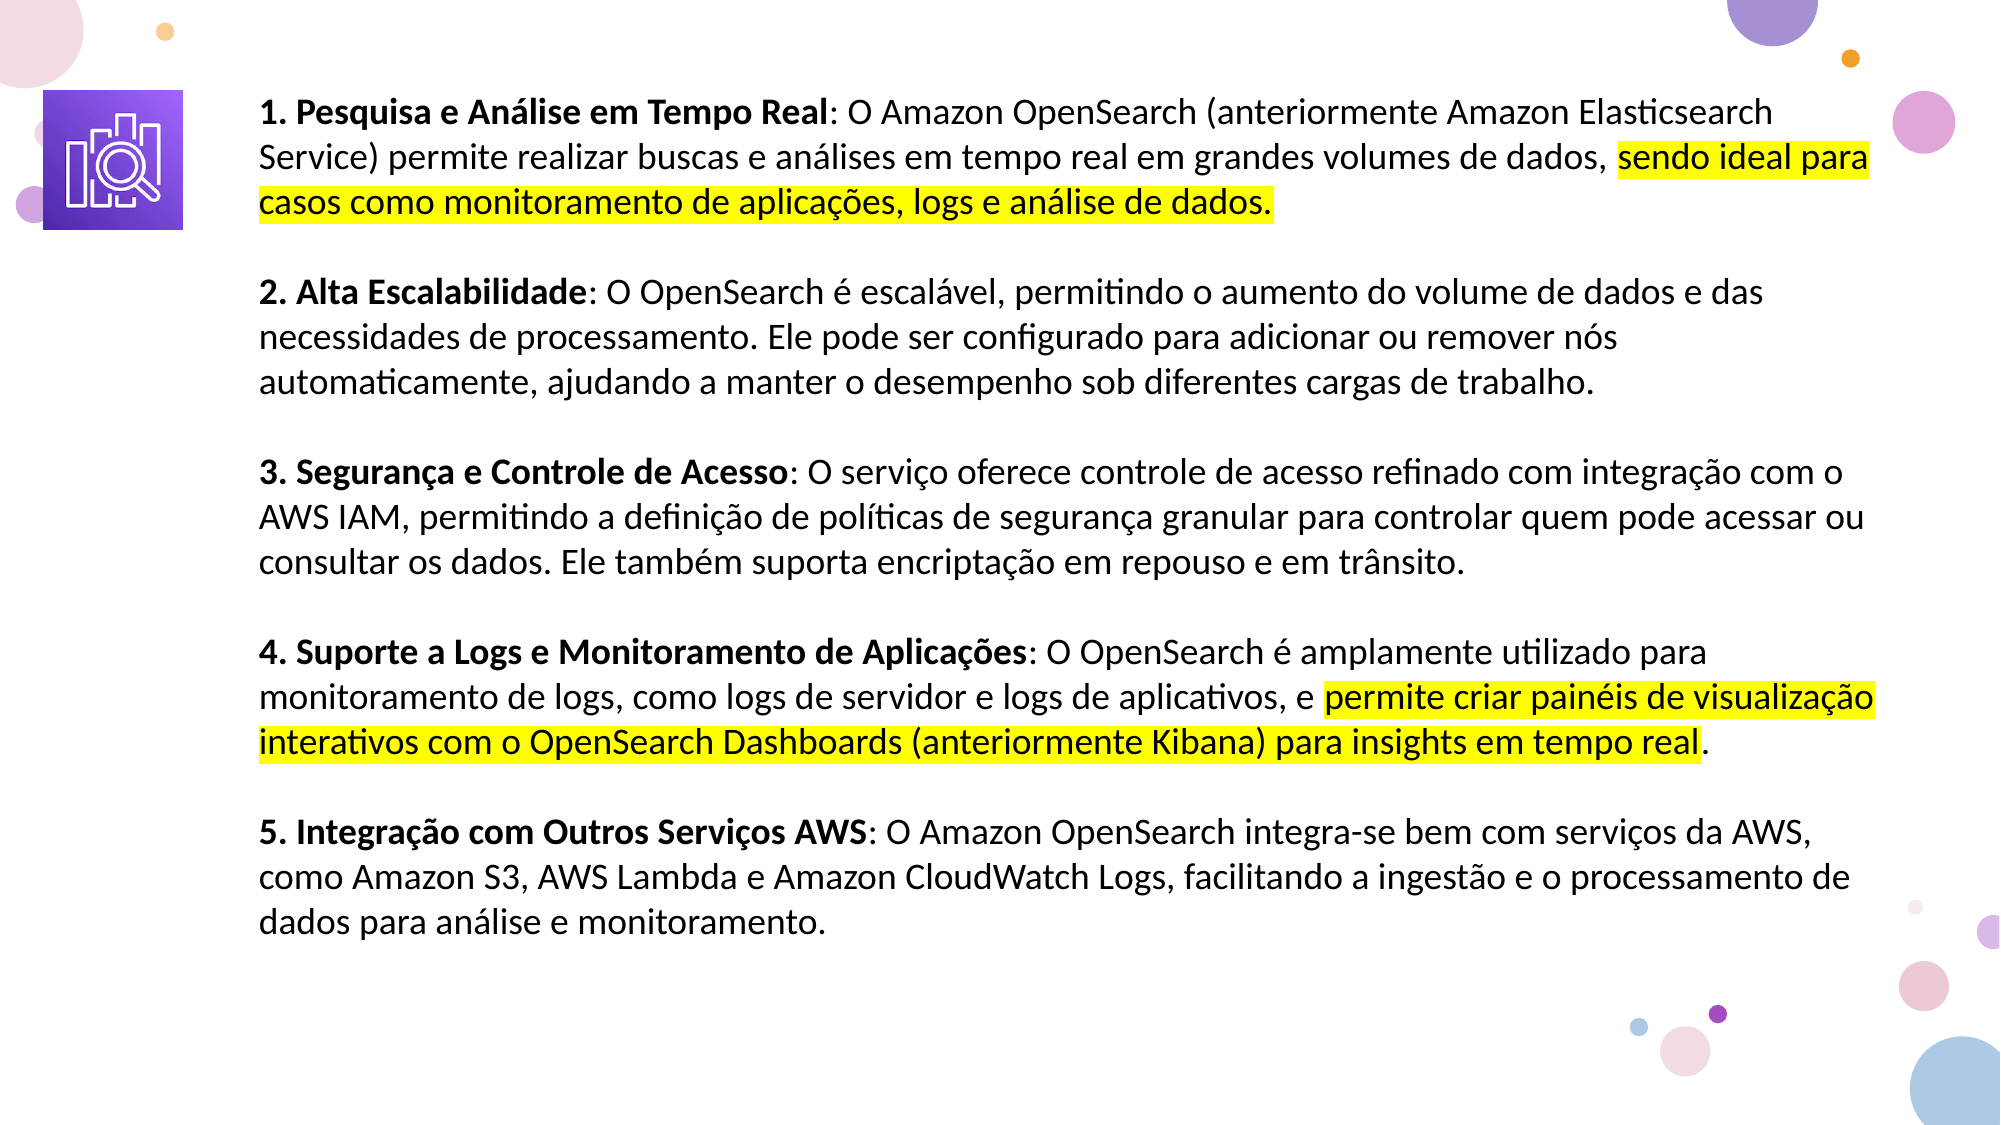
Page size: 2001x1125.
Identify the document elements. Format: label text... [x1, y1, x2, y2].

text_box Pesquisa e Análise em Tempo Real: O Amazon OpenSearch (anteriormente Amazon Elasticsearch Service) permite realizar buscas e análises em tempo real em grandes volumes de dados, sendo ideal para casos como monitoramento de aplicações, logs e análise de dados. Alta Escalabilidade: O OpenSearch é escalável, permitindo o aumento do volume de dados e das necessidades de processamento. Ele pode ser configurado para adicionar ou remover nós automaticamente, ajudando a manter o desempenho sob diferentes cargas de trabalho. Segurança e Controle de Acesso: O serviço oferece controle de acesso refinado com integração com o AWS IAM, permitindo a definição de políticas de segurança granular para controlar quem pode acessar ou consultar os dados. Ele também suporta encriptação em repouso e em trânsito. Suporte a Logs e Monitoramento de Aplicações: O OpenSearch é amplamente utilizado para monitoramento de logs, como logs de servidor e logs de aplicativos, e permite criar painéis de visualização interativos com o OpenSearch Dashboards (anteriormente Kibana) para insights em tempo real. Integração com Outros Serviços AWS: O Amazon OpenSearch integra-se bem com serviços da AWS, como Amazon S3, AWS Lambda e Amazon CloudWatch Logs, facilitando a ingestão e o processamento de dados para análise e monitoramento. [243, 34, 1917, 950]
picture [43, 90, 183, 230]
